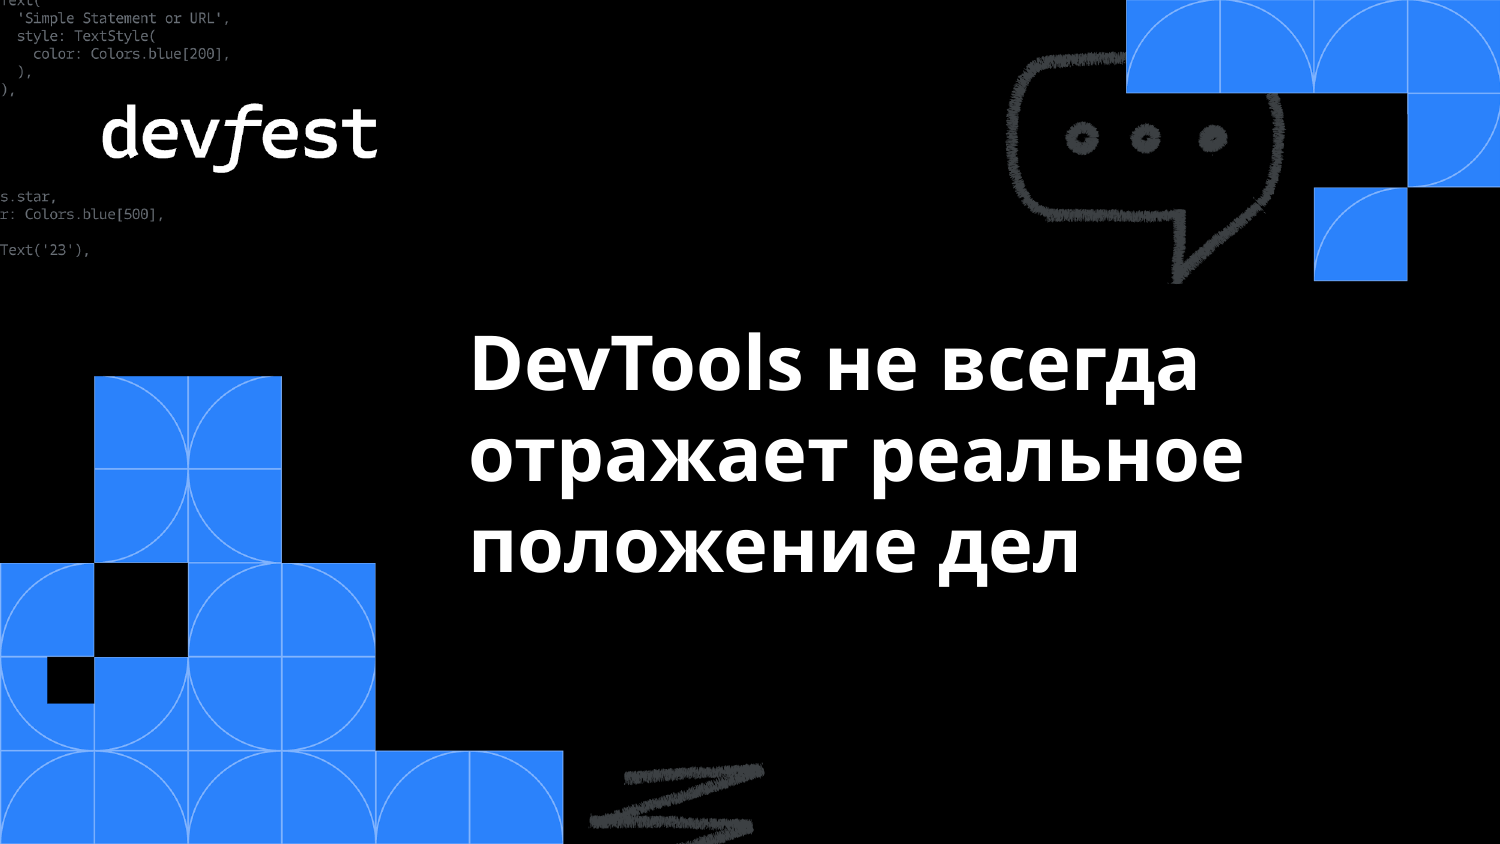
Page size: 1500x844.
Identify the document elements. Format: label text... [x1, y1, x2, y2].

title DevTools не всегда отражает реальное положение дел [468, 314, 1407, 589]
picture [0, 0, 1500, 844]
